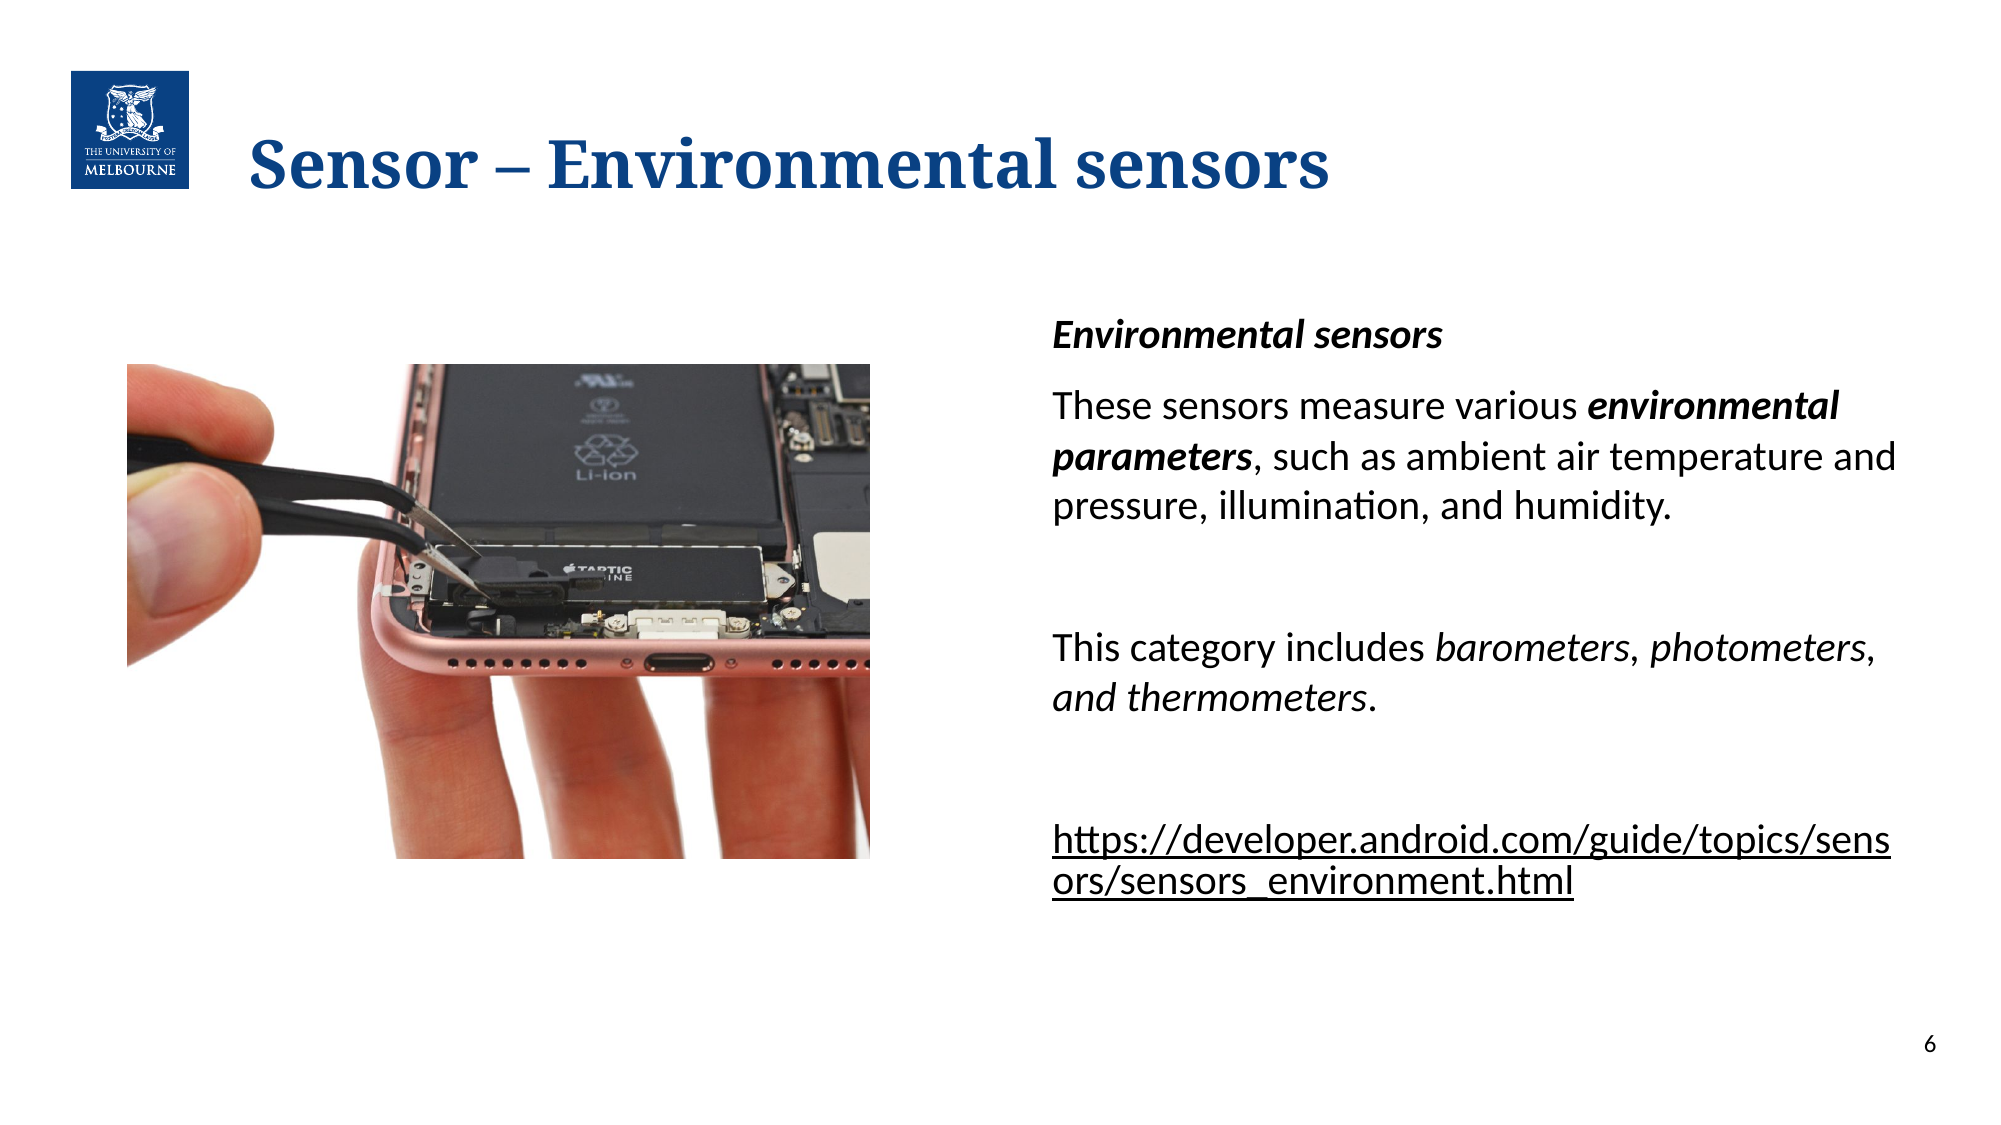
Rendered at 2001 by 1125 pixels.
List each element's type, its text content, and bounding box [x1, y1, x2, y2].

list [127, 364, 870, 859]
title Sensor – Environmental sensors [234, 64, 1924, 211]
list Environmental sensors These sensors measure various environmental parameters, such as ambient air temperature and pressure, illumination, and humidity. This category includes barometers, photometers, and thermometers. https://developer.android.com/guide/topics/sensors/sensors_environment.html [1037, 299, 1924, 924]
slide_number 6 [1797, 1012, 1937, 1073]
